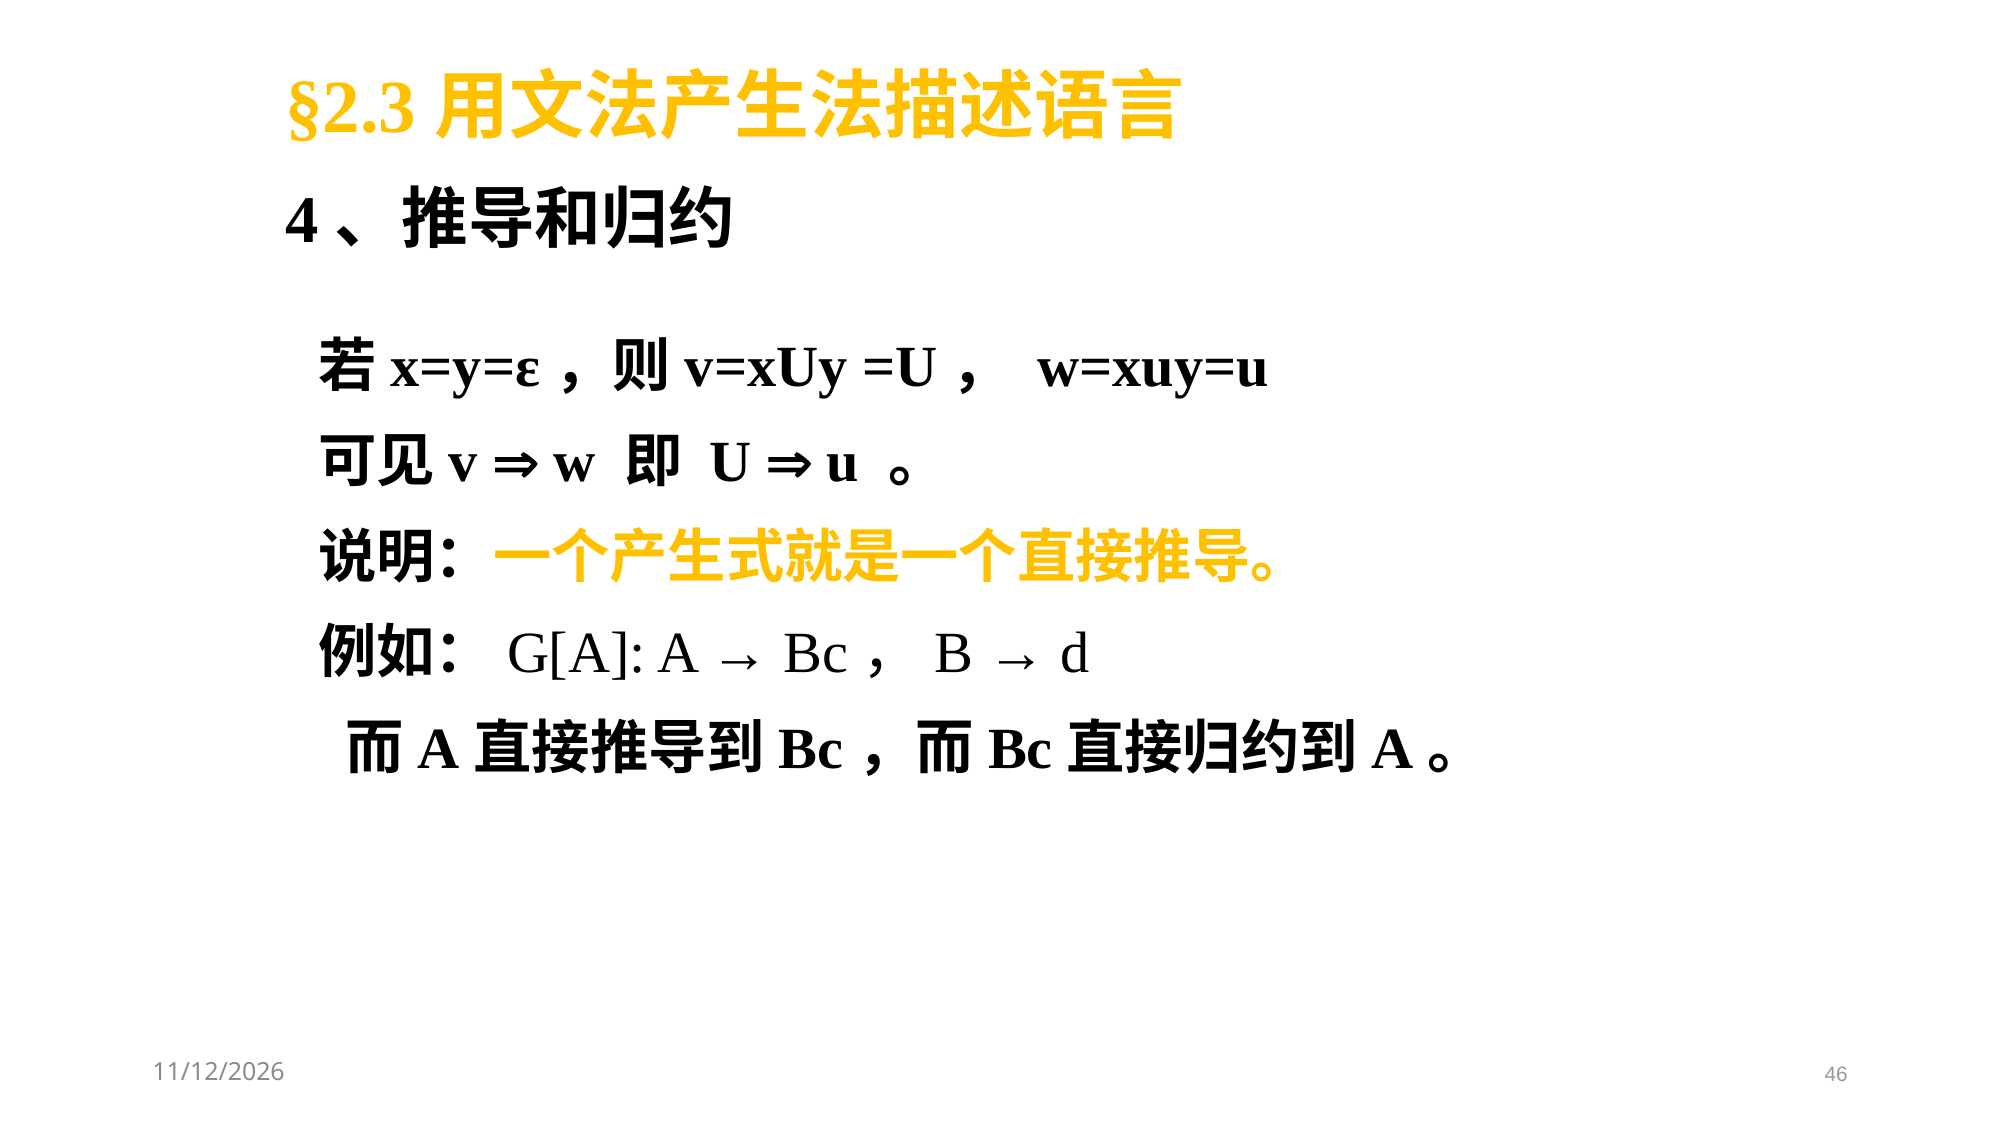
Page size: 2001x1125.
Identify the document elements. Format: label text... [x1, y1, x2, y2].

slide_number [137, 1042, 588, 1103]
text_box 若x=y=ε，则v=xUy =U， w=xuy=u 可见v  w 即 U  u 。 说明：一个产生式就是一个直接推导。 例如：G[A]: A → Bc，B → d 而A直接推导到Bc，而Bc直接归约到A。 [297, 306, 1692, 902]
slide_number 46 [1412, 1042, 1863, 1103]
text_box §2.3用文法产生法描述语言 4、推导和归约 [264, 31, 1715, 281]
